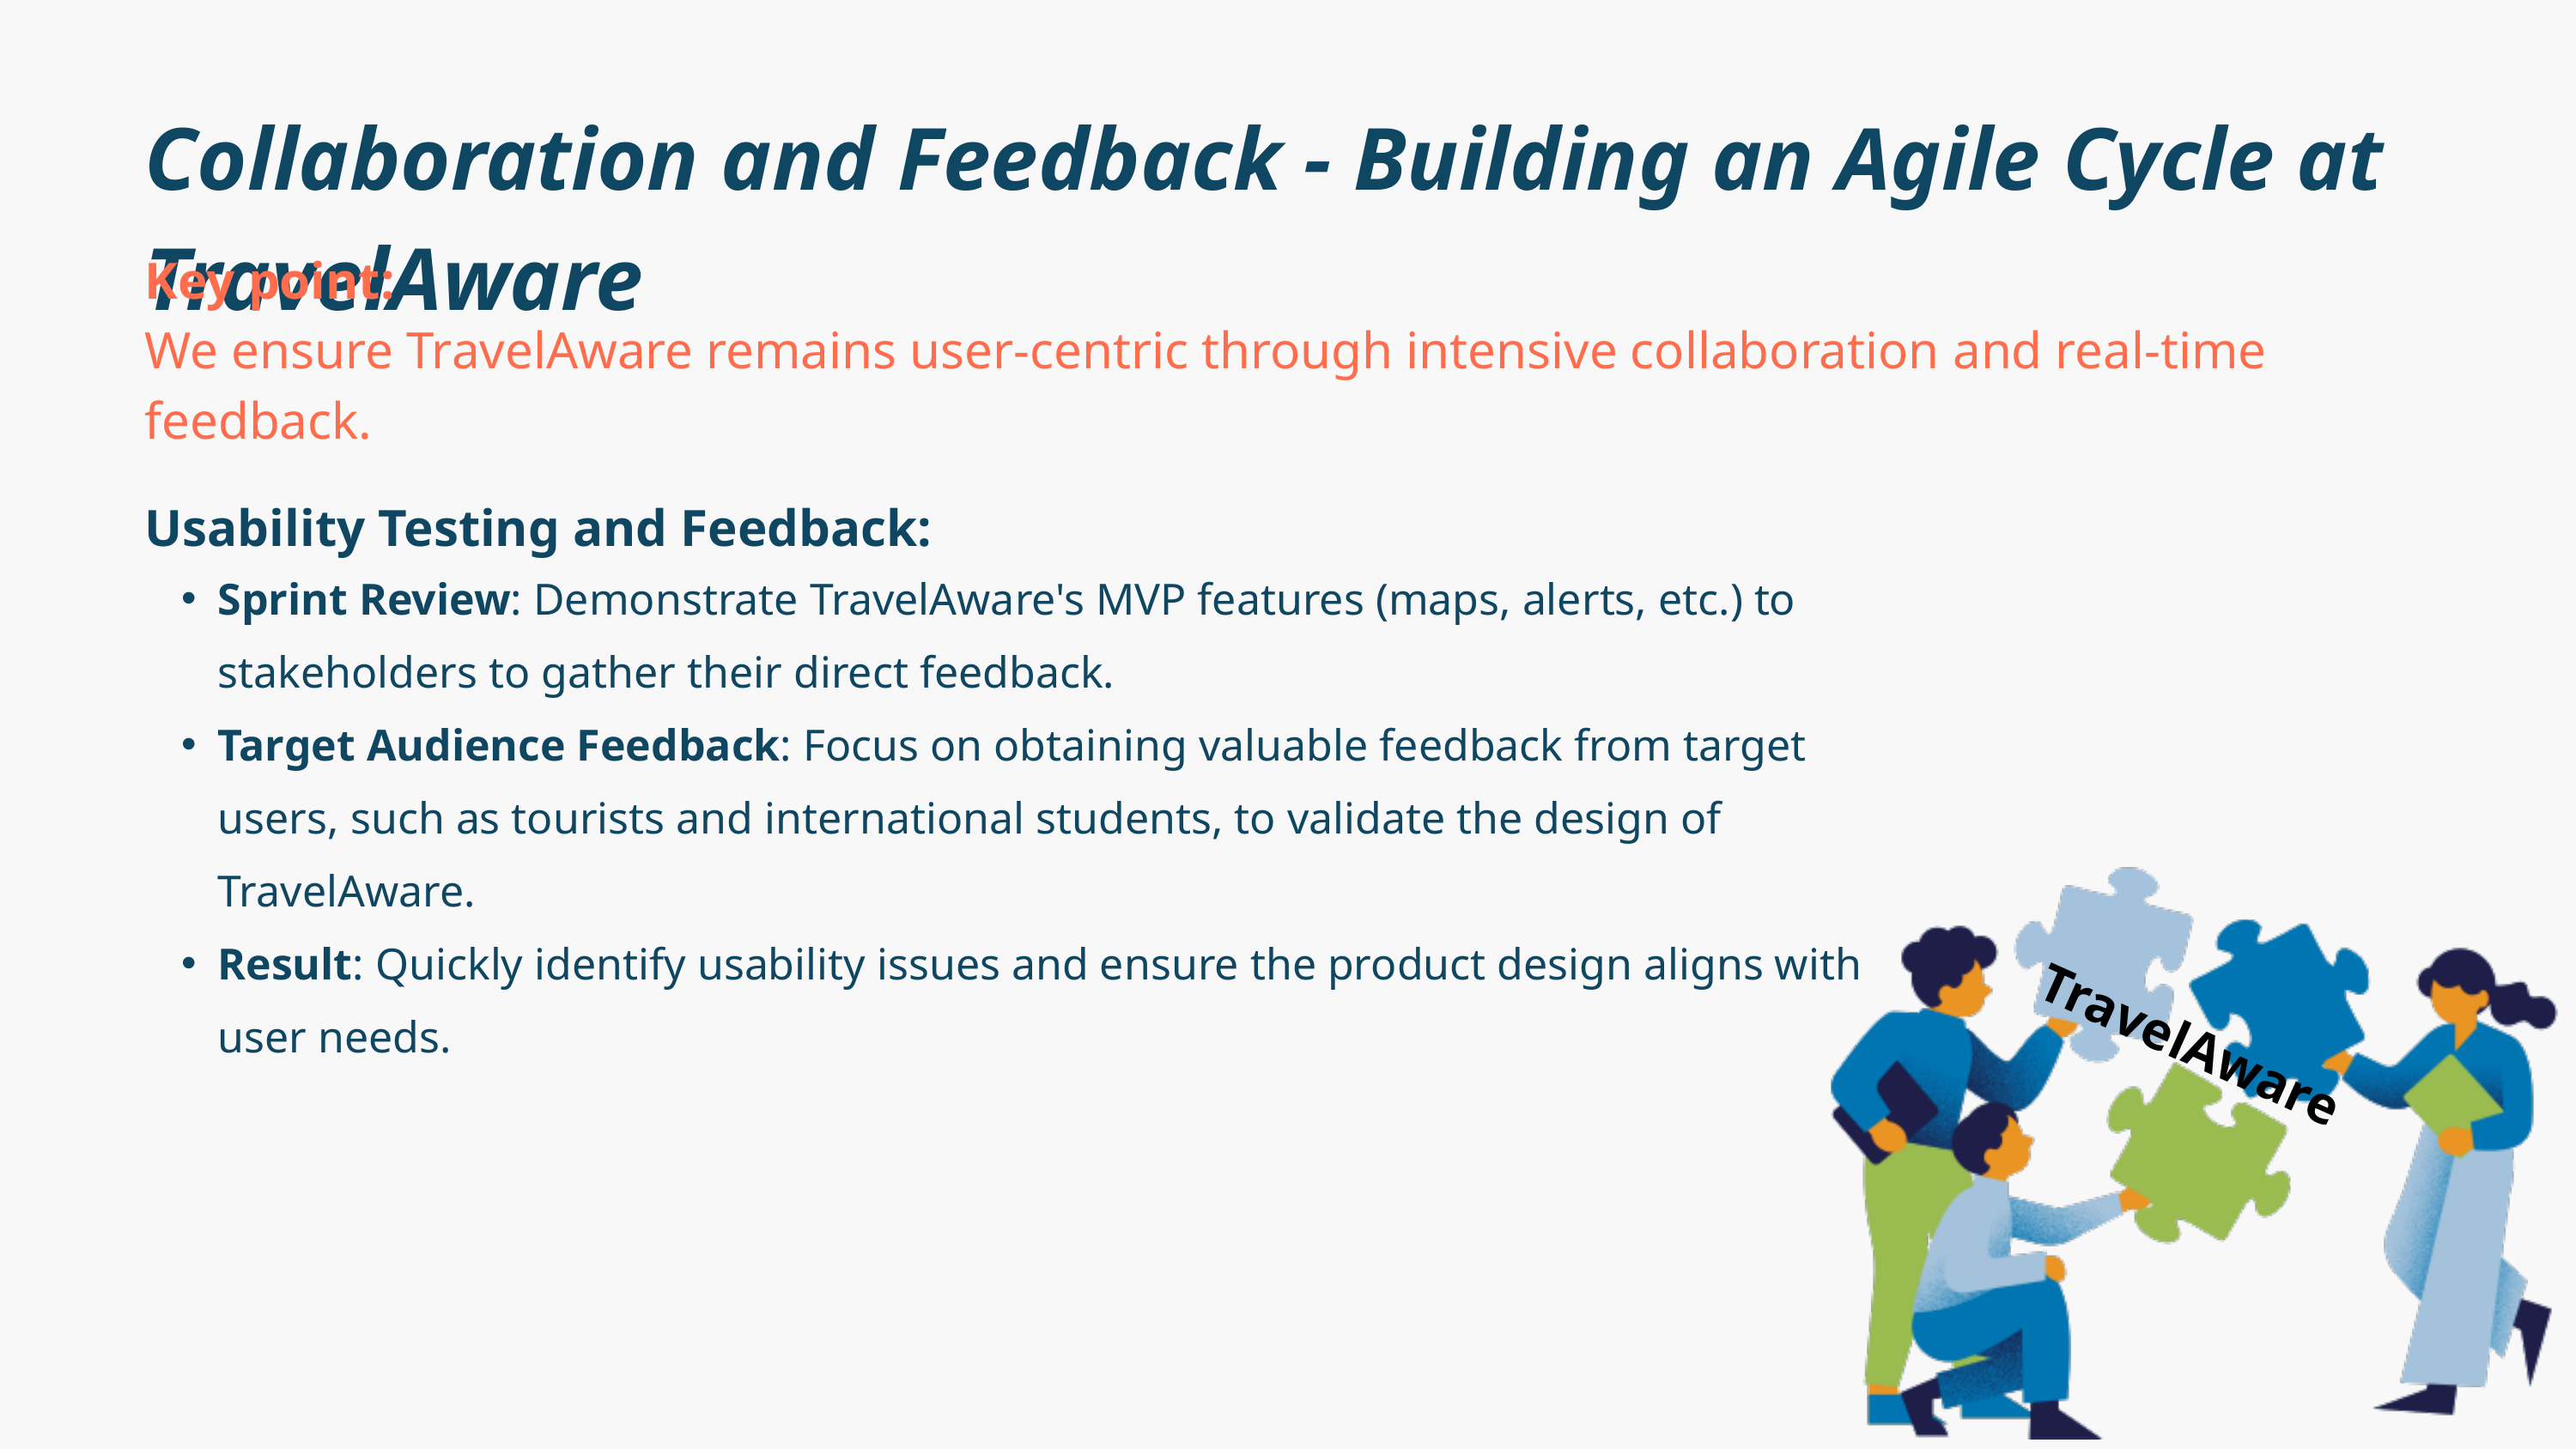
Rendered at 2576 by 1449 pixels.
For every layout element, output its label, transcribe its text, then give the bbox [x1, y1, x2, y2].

text_box Key point: We ensure TravelAware remains user-centric through intensive collaboration and real-time feedback. [144, 239, 2432, 450]
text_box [144, 493, 1867, 1050]
text_box Collaboration and Feedback - Building an Agile Cycle at TravelAware [144, 87, 2458, 328]
text_box TravelAware [1983, 904, 2410, 1160]
text_box [1830, 866, 2558, 1440]
